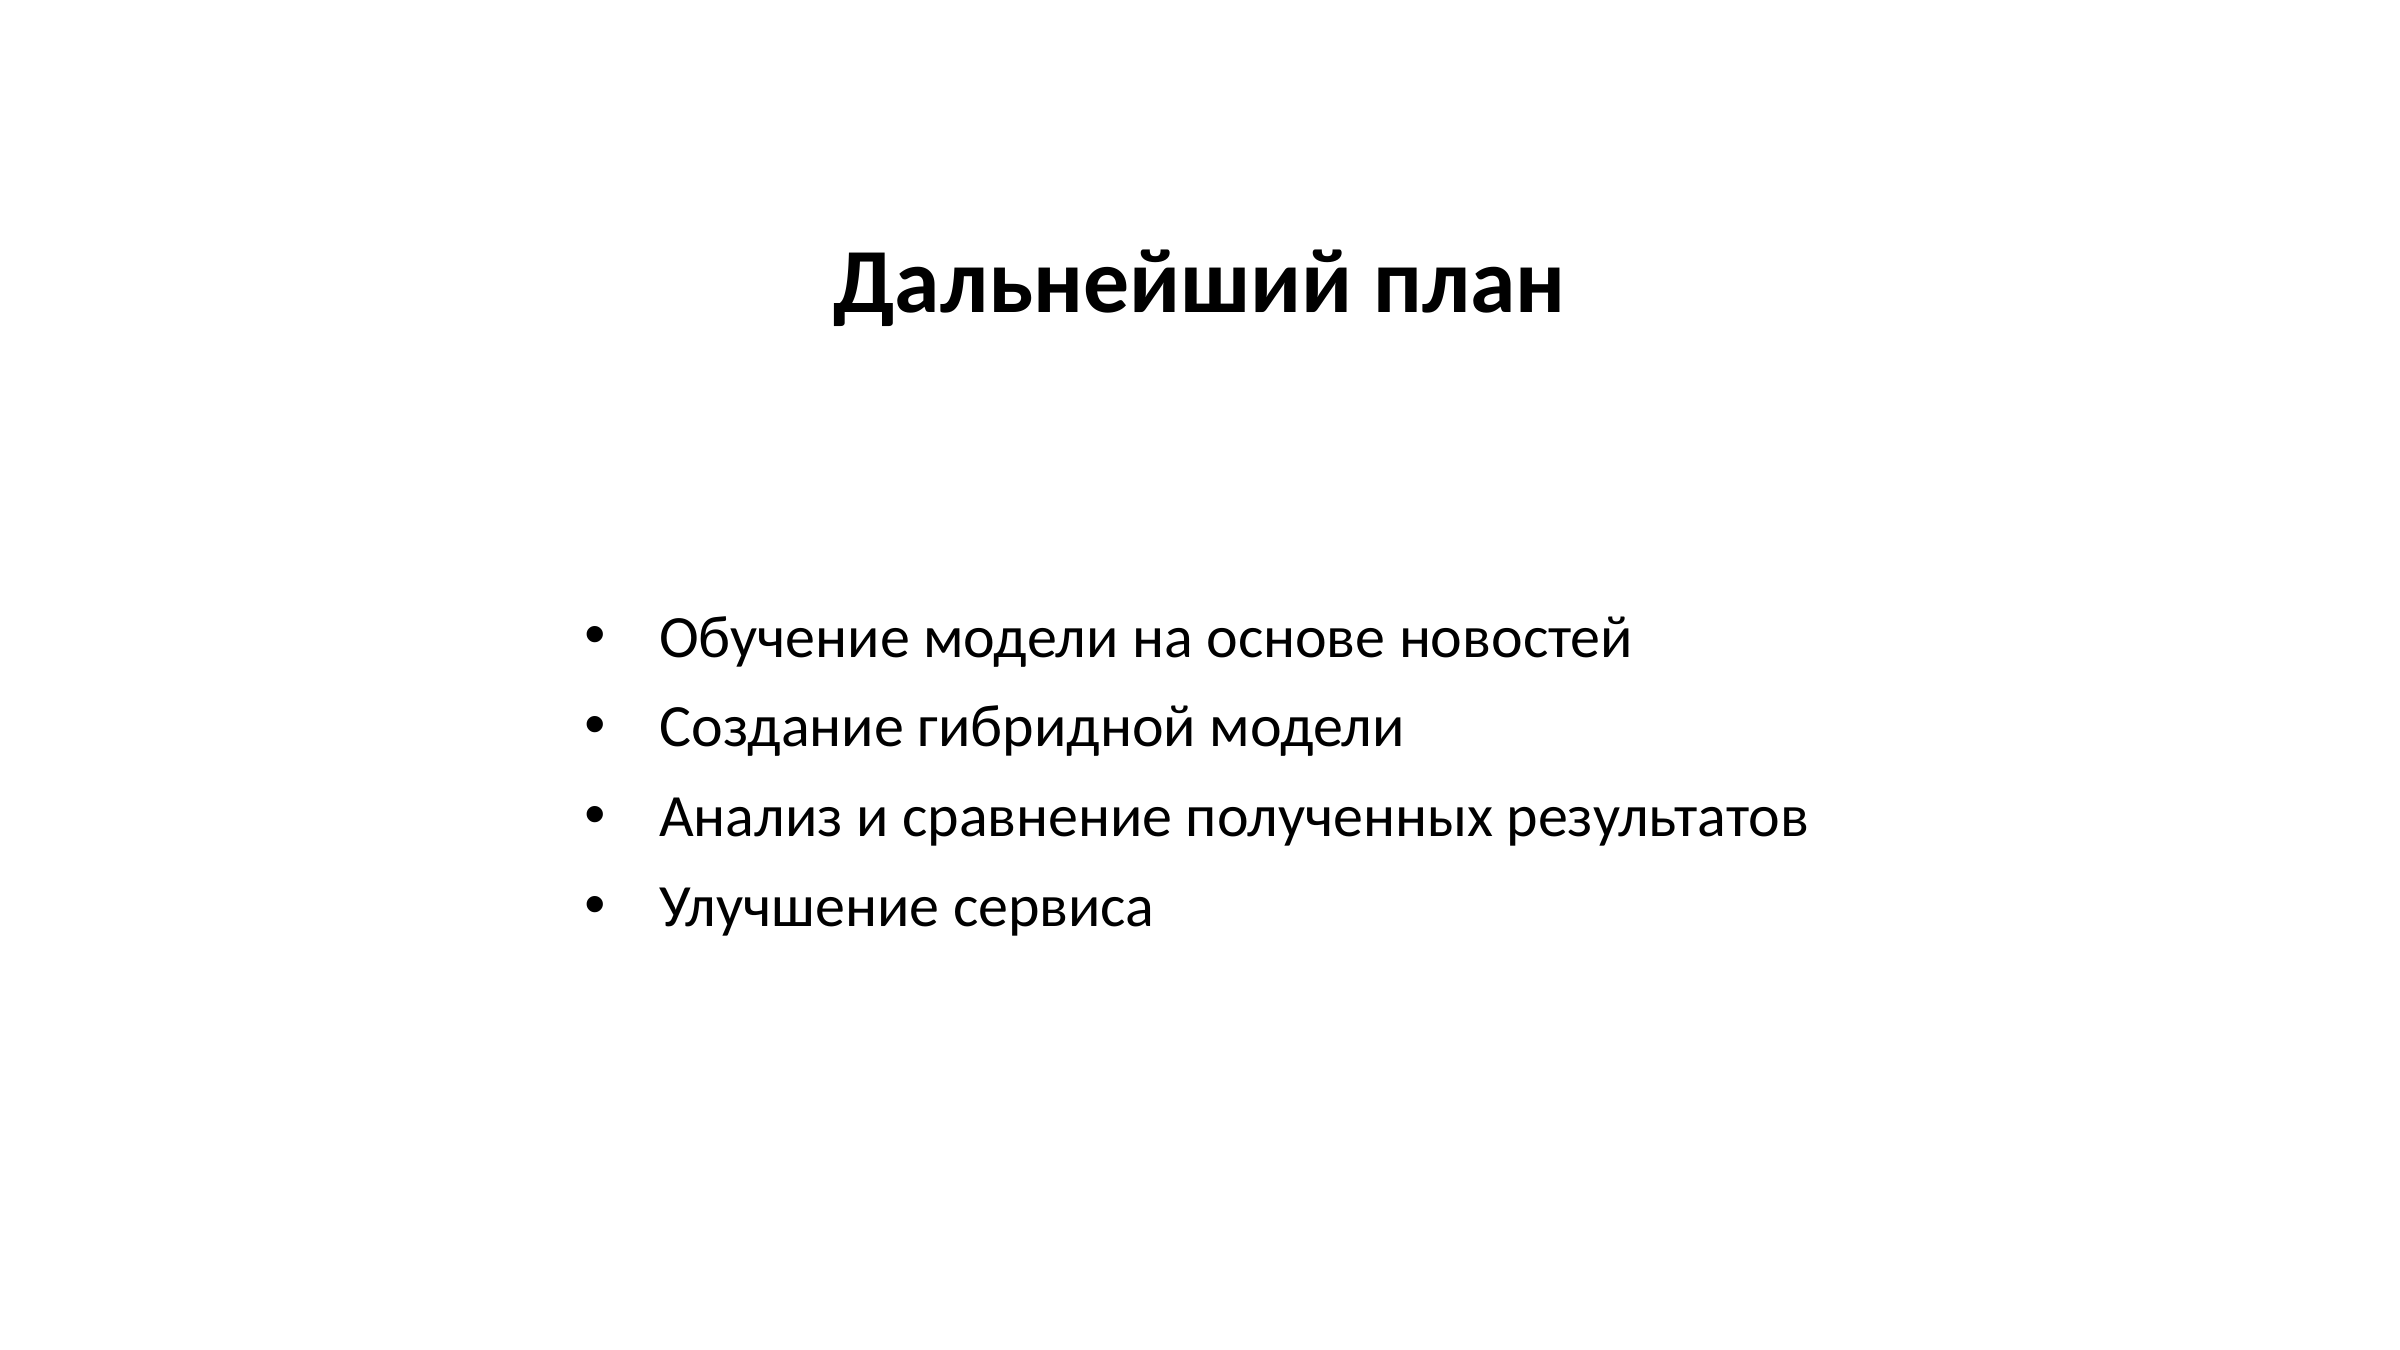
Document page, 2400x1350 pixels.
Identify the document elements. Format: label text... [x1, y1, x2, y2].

text_box Дальнейший план [825, 220, 1575, 330]
list Обучение модели на основе новостей Создание гибридной модели Анализ и сравнение полученных результатов Улучшение сервиса [569, 597, 1831, 957]
